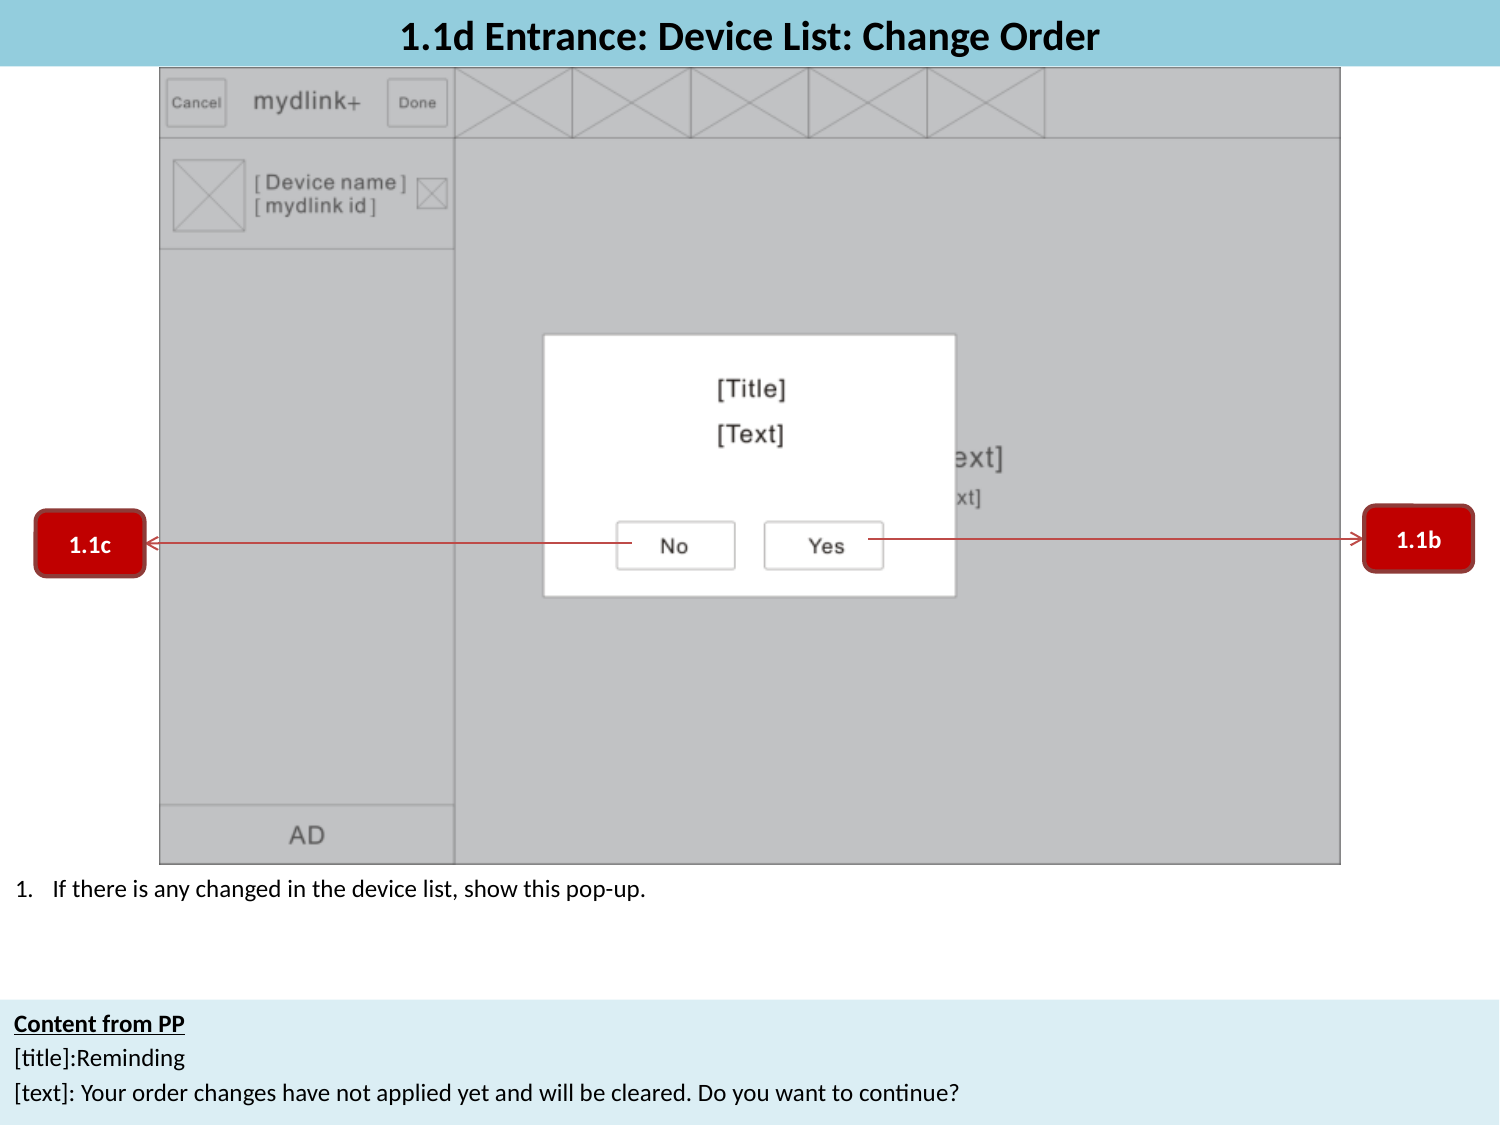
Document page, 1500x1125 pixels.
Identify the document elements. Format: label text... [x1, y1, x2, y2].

picture [159, 67, 1341, 865]
title 1.1d Entrance: Device List: Change Order [0, 0, 1500, 67]
text_box 1.1c [33, 508, 147, 579]
text_box 1.1b [1362, 503, 1476, 574]
text_box Content from PP [title]:Reminding [text]: Your order changes have not applied yet and will be cleared. Do you want to continue? [0, 997, 1500, 1125]
list If there is any changed in the device list, show this pop-up. [0, 865, 1500, 997]
